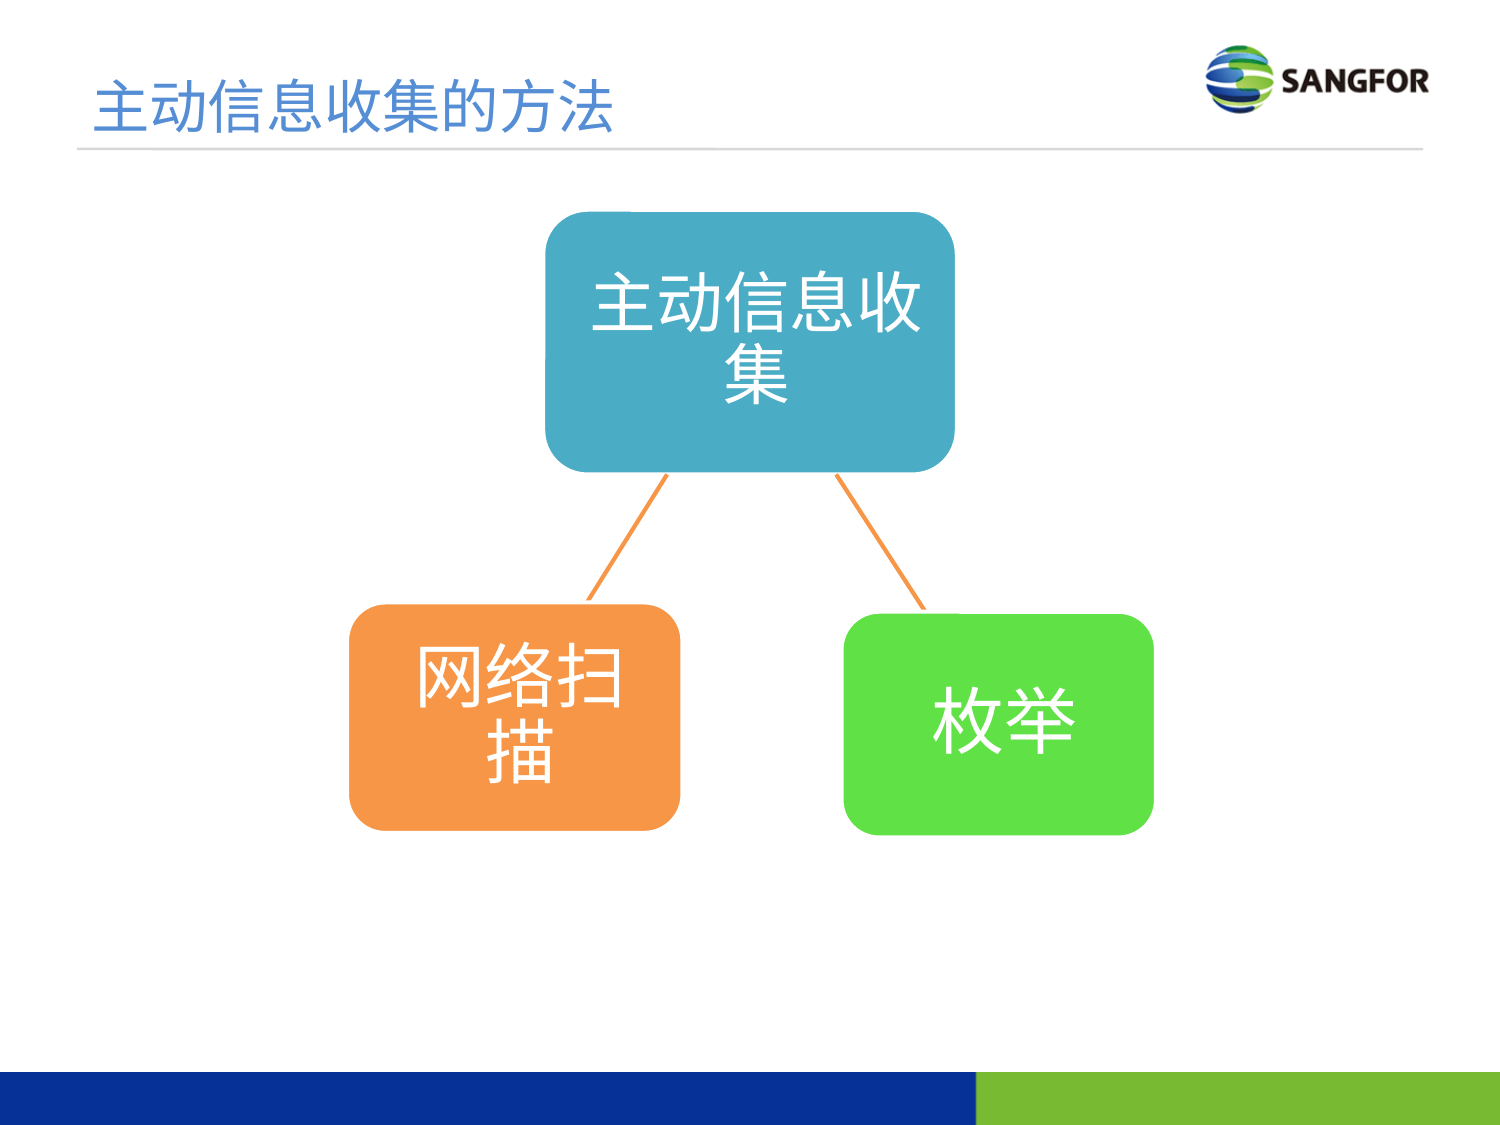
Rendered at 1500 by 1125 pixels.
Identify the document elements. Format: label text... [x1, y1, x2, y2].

text_box 主动信息收集的方法 [76, 63, 1172, 148]
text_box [76, 209, 1402, 961]
picture [1198, 42, 1437, 119]
picture [0, 1069, 1500, 1125]
